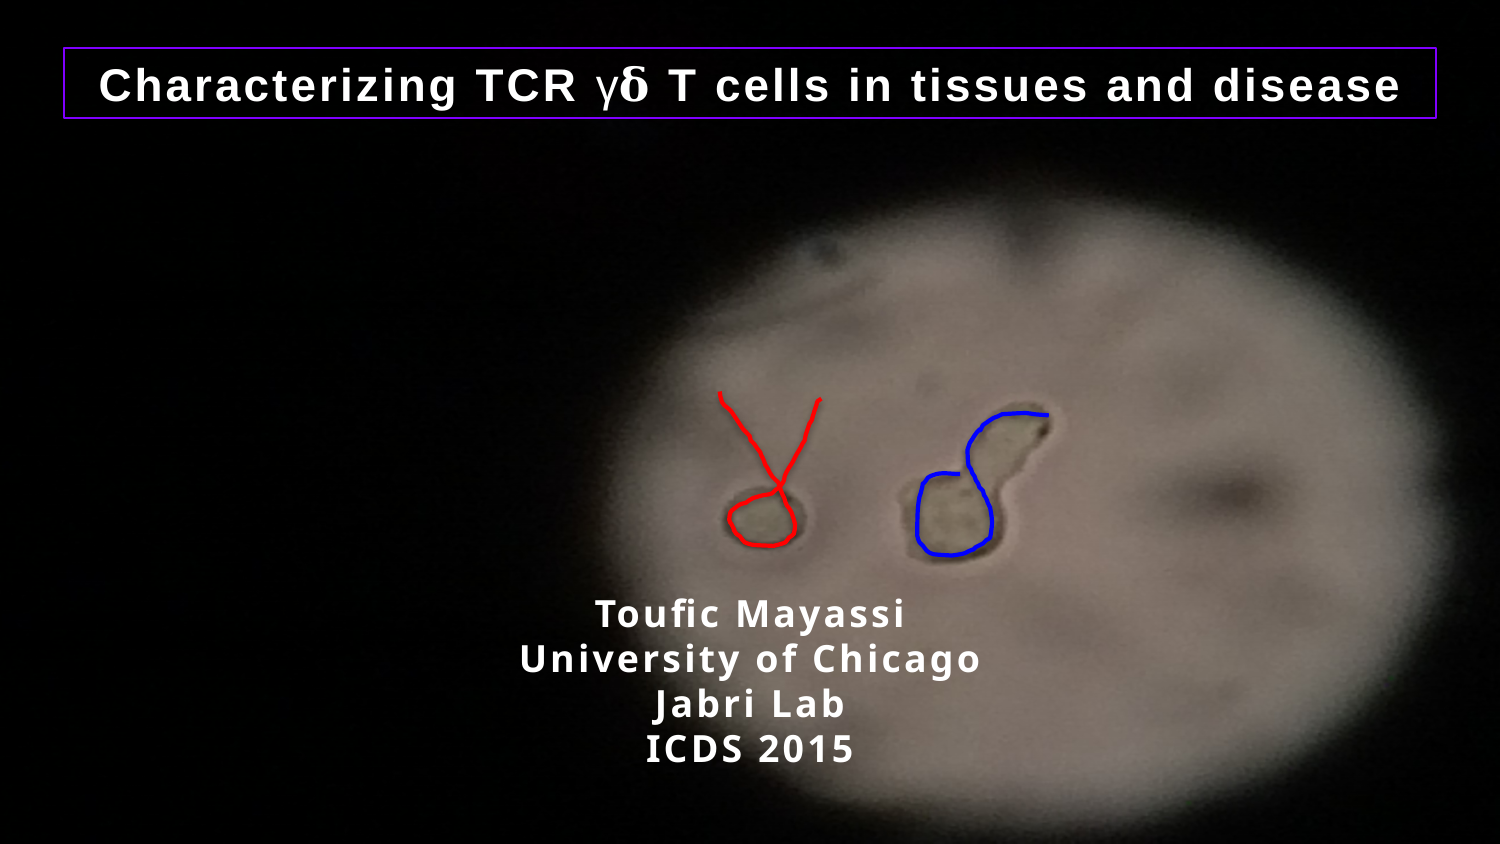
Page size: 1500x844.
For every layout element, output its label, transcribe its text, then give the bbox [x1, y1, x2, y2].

picture [0, 0, 1500, 844]
text_box Characterizing TCR γ𝛅 T cells in tissues and disease [62, 46, 1438, 120]
text_box [717, 391, 823, 549]
text_box [915, 410, 1049, 558]
text_box Toufic Mayassi University of Chicago Jabri Lab ICDS 2015 [504, 582, 996, 777]
